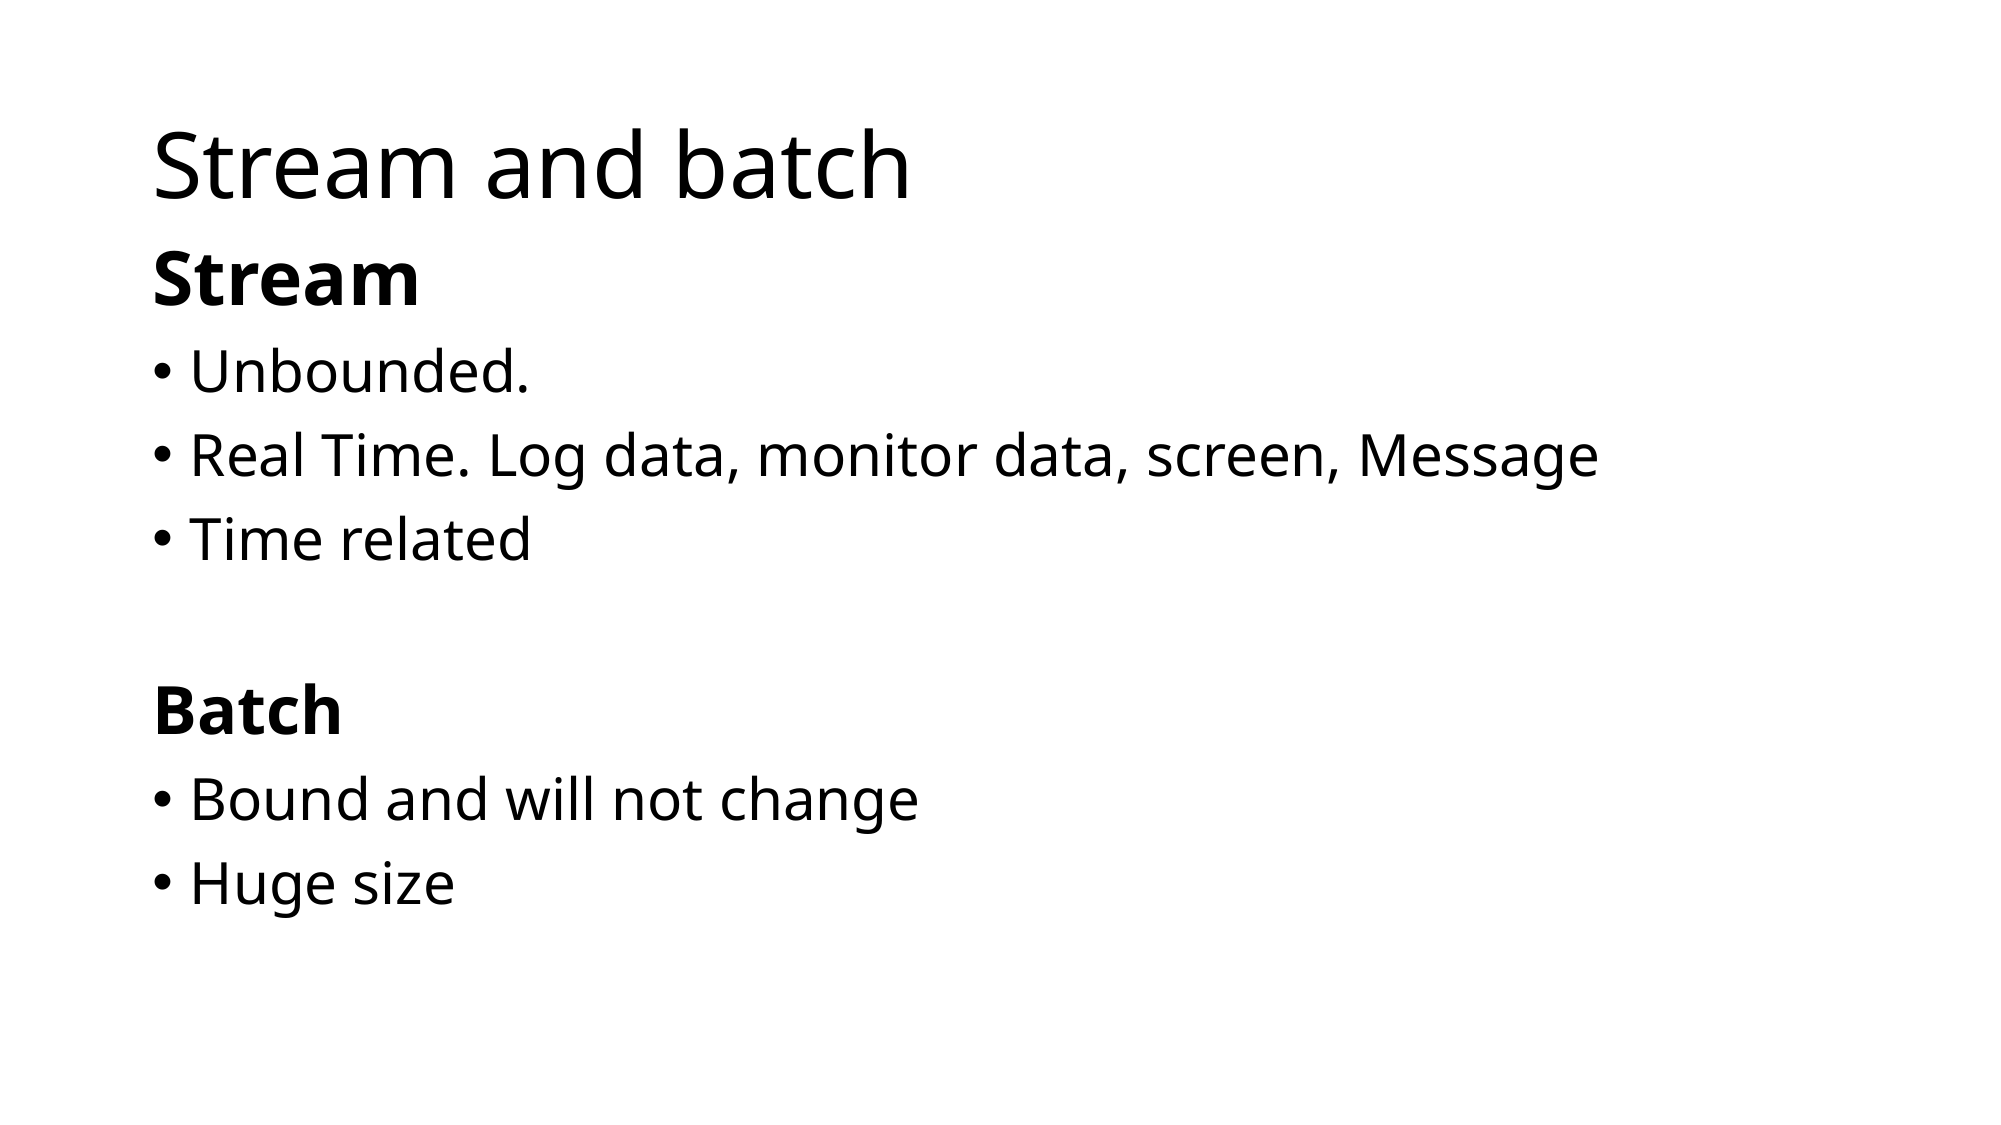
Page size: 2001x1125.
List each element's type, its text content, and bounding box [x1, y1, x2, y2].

list Stream Unbounded. Real Time. Log data, monitor data, screen, Message Time related Batch Bound and will not change Huge size [137, 232, 1863, 1014]
title Stream and batch [137, 59, 1863, 232]
